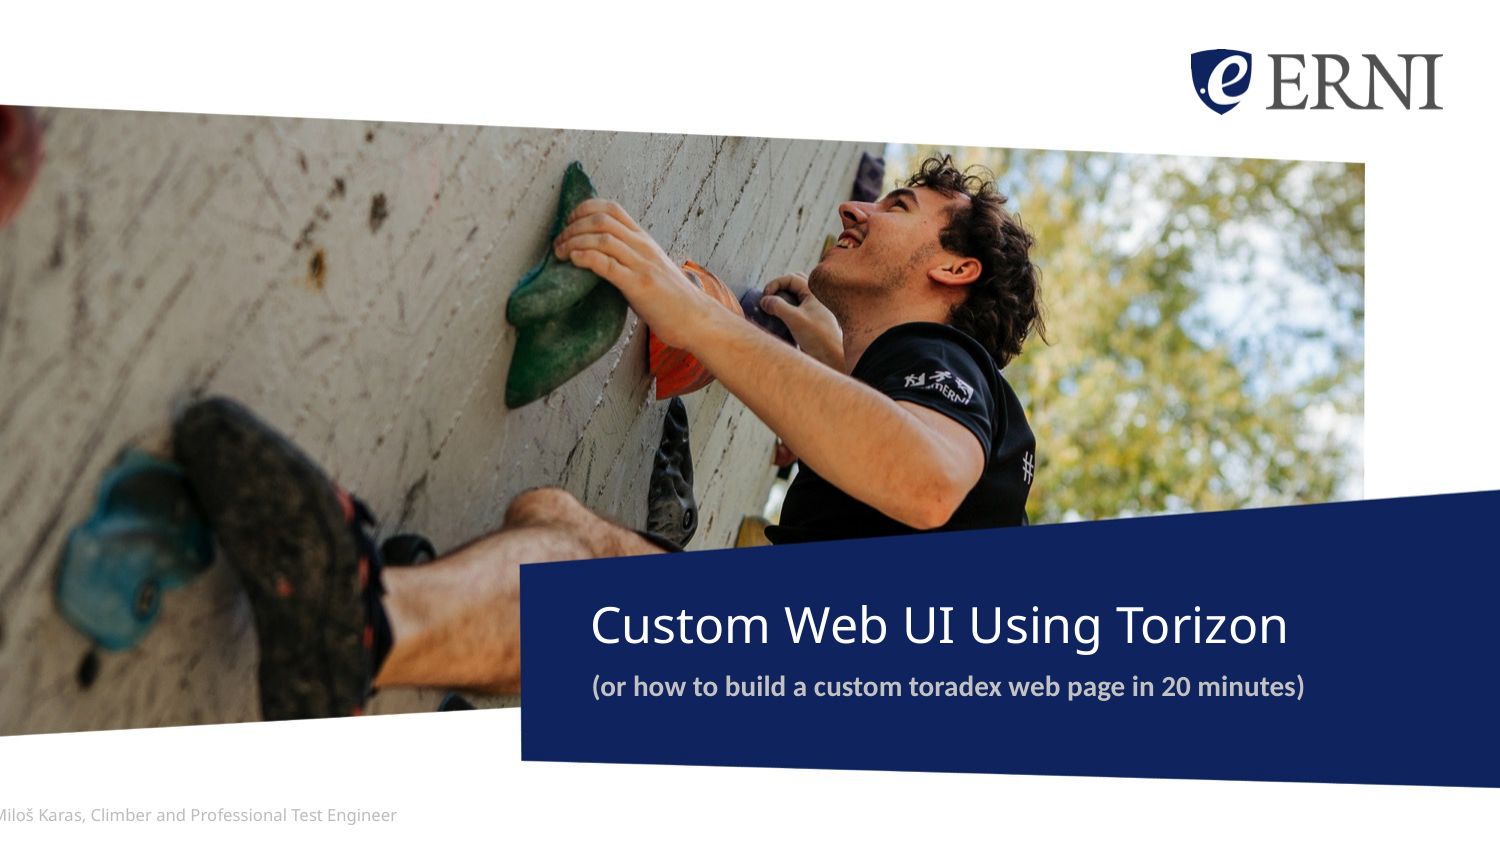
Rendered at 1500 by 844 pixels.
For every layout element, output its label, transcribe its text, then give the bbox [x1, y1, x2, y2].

picture [0, 0, 1500, 844]
list (or how to build a custom toradex web page in 20 minutes) [586, 666, 1441, 709]
title Custom Web UI Using Torizon [585, 598, 1440, 659]
